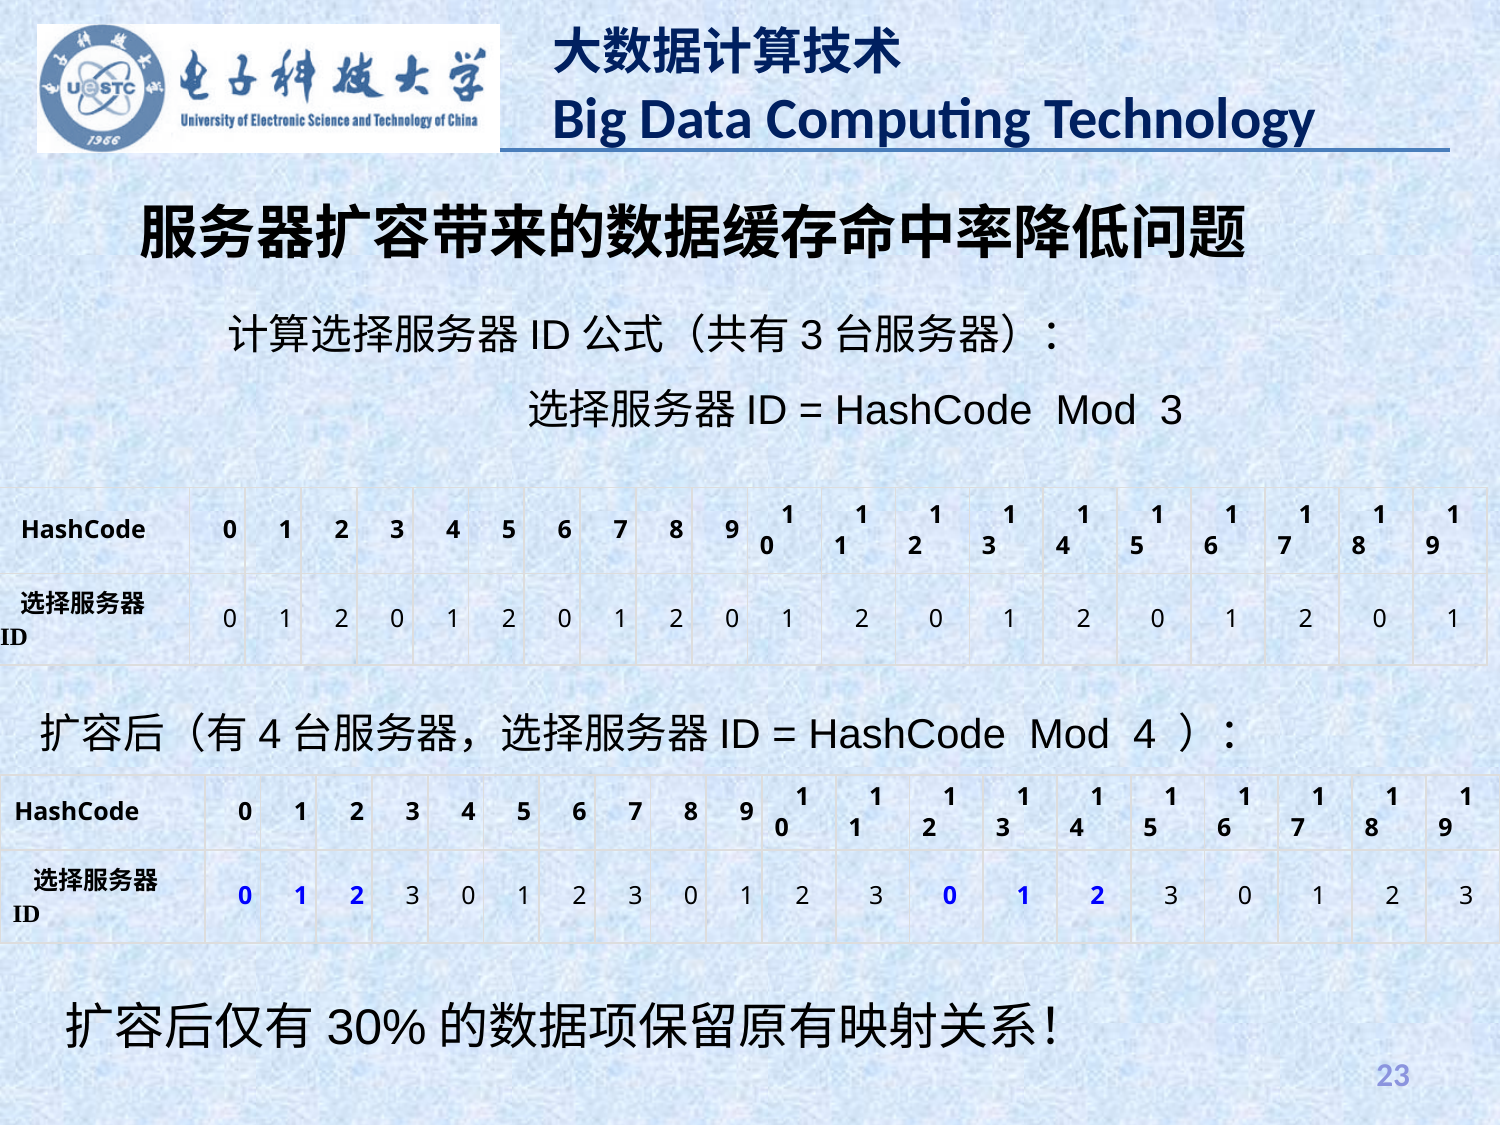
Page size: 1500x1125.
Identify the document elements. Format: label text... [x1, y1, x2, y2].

table_header 9 [693, 488, 747, 573]
table_cell 3 [1132, 851, 1204, 942]
table_header 8 [637, 488, 691, 573]
table_cell 1 [414, 574, 468, 664]
table_cell 2 [1058, 851, 1130, 942]
table_header 4 [414, 488, 468, 573]
table_header 19 [1414, 488, 1486, 573]
picture [0, 0, 1500, 774]
table_header 11 [837, 776, 909, 849]
table_header 13 [970, 488, 1042, 573]
table_header 7 [581, 488, 635, 573]
table_header 12 [910, 776, 982, 849]
table_header 8 [651, 776, 705, 849]
table_cell 2 [822, 574, 895, 664]
text_box 大数据计算技术 Big Data Computing Technology [537, 12, 1450, 149]
table_cell 1 [246, 574, 300, 664]
table_cell 2 [1266, 574, 1338, 664]
table_cell 2 [637, 574, 691, 664]
table_cell 0 [1118, 574, 1190, 664]
table_header 12 [896, 488, 969, 573]
table_cell 2 [763, 851, 835, 942]
table_cell 选择服务器ID [1, 851, 204, 942]
table_cell 1 [970, 574, 1042, 664]
table_header 5 [484, 776, 538, 849]
text_box 扩容后（有4台服务器，选择服务器ID = HashCode Mod 4 ）： [24, 699, 1313, 765]
table_header 2 [302, 488, 356, 573]
table_cell 2 [469, 574, 523, 664]
table_cell 0 [429, 851, 483, 942]
table_header 14 [1058, 776, 1130, 849]
table_header 3 [373, 776, 427, 849]
table_cell 0 [651, 851, 705, 942]
table_cell 选择服务器ID [0, 574, 189, 664]
table_header 10 [748, 488, 821, 573]
table_cell 3 [1427, 851, 1499, 942]
table_header 0 [206, 776, 260, 849]
table_cell 3 [596, 851, 650, 942]
table_header 14 [1044, 488, 1116, 573]
table_cell 0 [910, 851, 982, 942]
table_header 16 [1205, 776, 1277, 849]
table_cell 1 [484, 851, 538, 942]
table_cell 1 [261, 851, 315, 942]
table_header 0 [190, 488, 244, 573]
table_cell 0 [896, 574, 969, 664]
slide_number 23 [1074, 1042, 1425, 1103]
table_cell 0 [693, 574, 747, 664]
table_cell 0 [1340, 574, 1412, 664]
table_cell 2 [302, 574, 356, 664]
table_cell 2 [1044, 574, 1116, 664]
table_header 17 [1266, 488, 1338, 573]
table_header 1 [261, 776, 315, 849]
table_header 4 [429, 776, 483, 849]
table_header 6 [525, 488, 579, 573]
text_box 服务器扩容带来的数据缓存命中率降低问题 [125, 187, 1425, 273]
table_header 11 [822, 488, 895, 573]
table_cell 1 [581, 574, 635, 664]
table_cell 1 [1279, 851, 1351, 942]
table_cell 1 [1414, 574, 1486, 664]
table_header HashCode [0, 488, 189, 573]
table_cell 0 [1205, 851, 1277, 942]
table_header 18 [1340, 488, 1412, 573]
table_header 7 [596, 776, 650, 849]
table_header 17 [1279, 776, 1351, 849]
text_box 计算选择服务器ID公式（共有3台服务器）： 选择服务器ID = HashCode Mod 3 [212, 299, 1338, 440]
table_cell 2 [317, 851, 371, 942]
table_header 1 [246, 488, 300, 573]
table_header 16 [1192, 488, 1264, 573]
table_header 18 [1353, 776, 1425, 849]
table_cell 0 [358, 574, 412, 664]
table_header 5 [469, 488, 523, 573]
table_header 13 [984, 776, 1056, 849]
table_header 15 [1132, 776, 1204, 849]
table_header 6 [540, 776, 594, 849]
table_header 15 [1118, 488, 1190, 573]
table_cell 1 [748, 574, 821, 664]
table_cell 0 [190, 574, 244, 664]
table_header 3 [358, 488, 412, 573]
table_header 2 [317, 776, 371, 849]
picture [0, 944, 1500, 1125]
table_header 9 [707, 776, 761, 849]
table_cell 0 [525, 574, 579, 664]
table_cell 3 [373, 851, 427, 942]
table_cell 2 [540, 851, 594, 942]
table_header 10 [763, 776, 835, 849]
table_cell 1 [984, 851, 1056, 942]
table_cell 3 [837, 851, 909, 942]
table_cell 2 [1353, 851, 1425, 942]
table_header HashCode [1, 776, 204, 849]
table_header 19 [1427, 776, 1499, 849]
table_cell 0 [206, 851, 260, 942]
table_cell 1 [1192, 574, 1264, 664]
table_cell 1 [707, 851, 761, 942]
text_box 扩容后仅有30%的数据项保留原有映射关系！ [49, 987, 1338, 1063]
